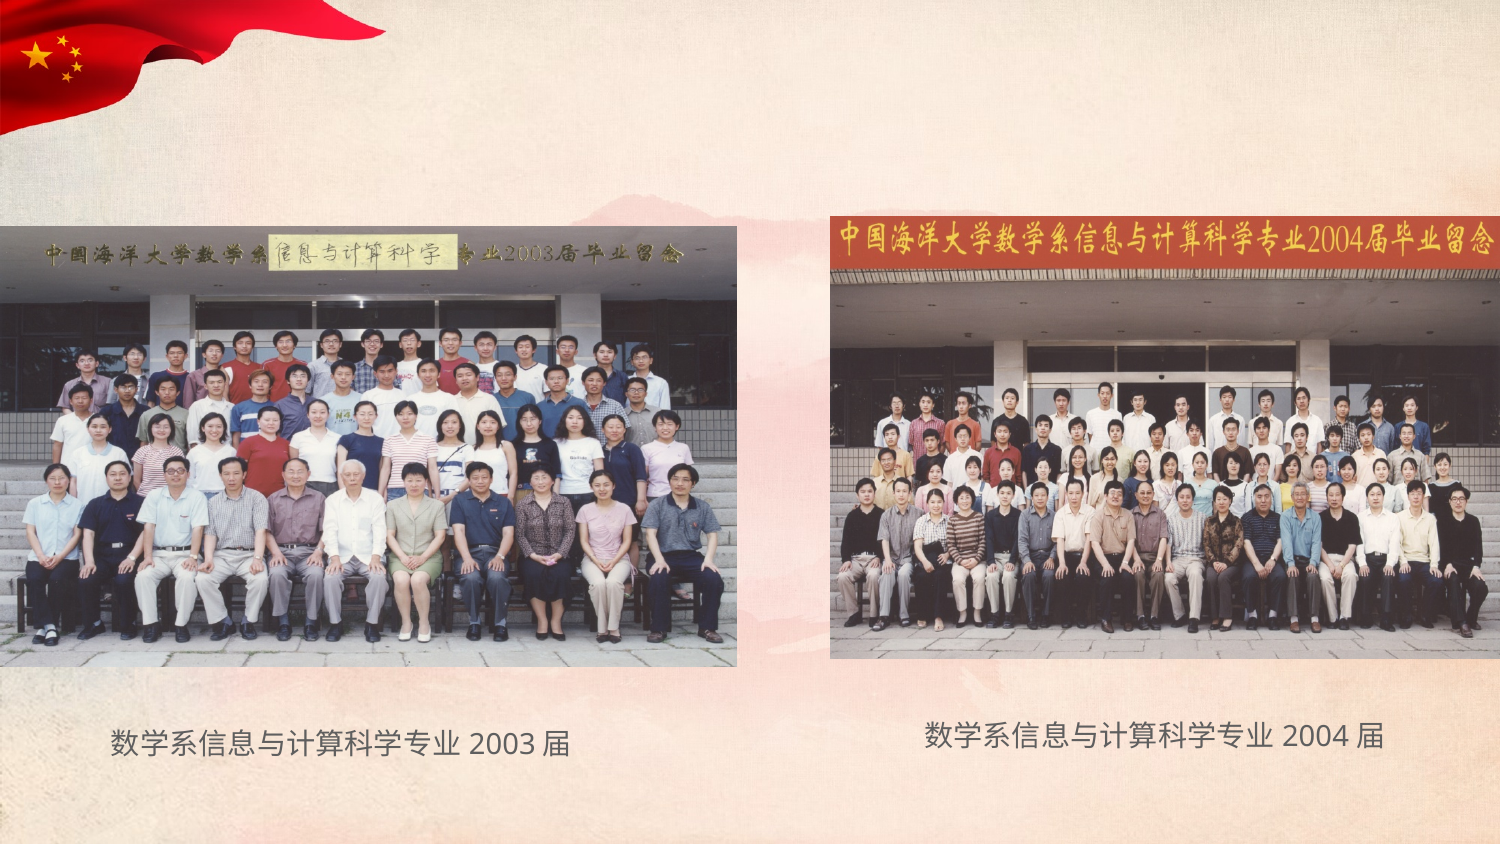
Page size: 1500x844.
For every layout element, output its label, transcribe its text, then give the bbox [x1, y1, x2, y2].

picture [0, 0, 1500, 844]
text_box 数学系信息与计算科学专业2004届 [869, 709, 1409, 760]
text_box 数学系信息与计算科学专业2003届 [56, 718, 637, 768]
